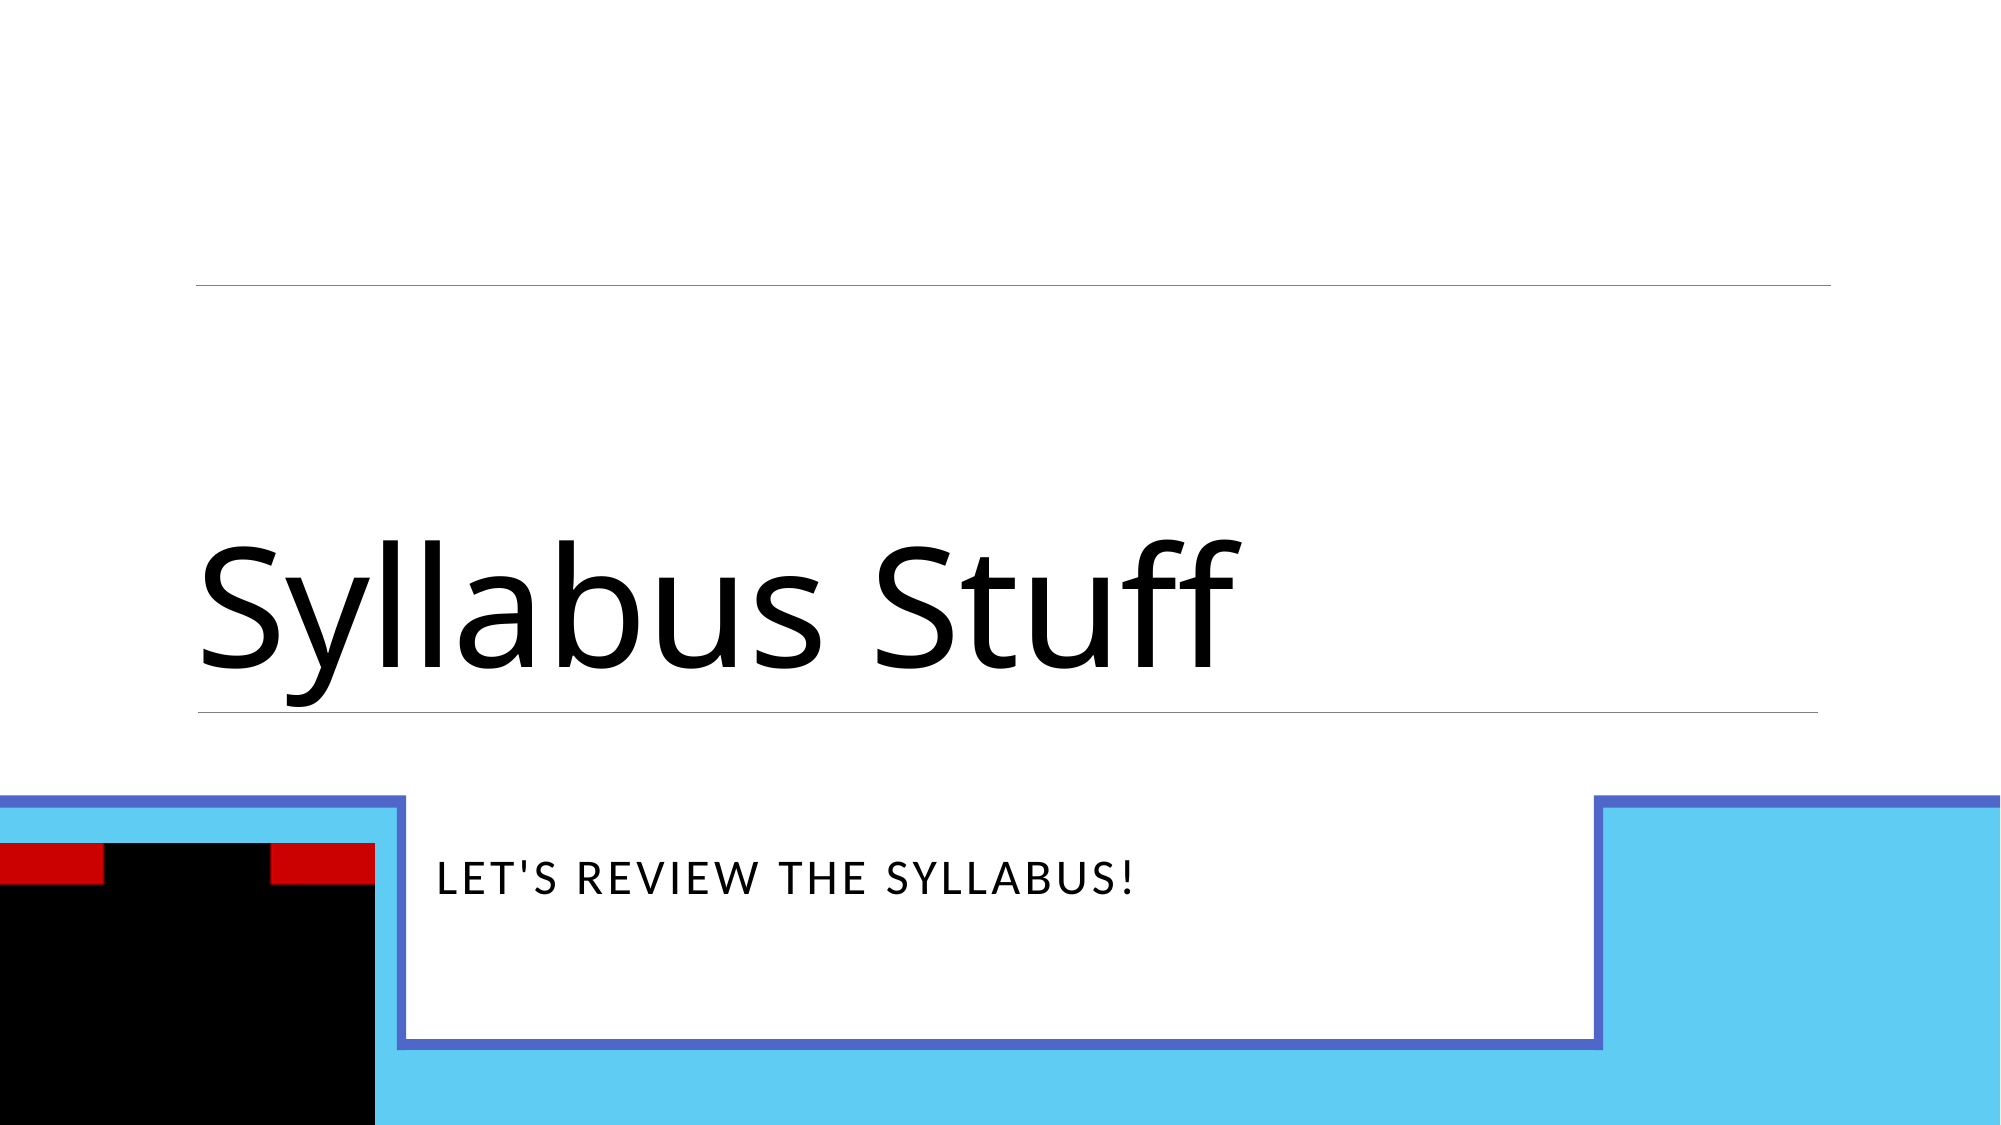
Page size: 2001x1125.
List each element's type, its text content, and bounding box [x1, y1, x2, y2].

list Let's review the syllabus! [421, 730, 1575, 1027]
title Syllabus Stuff [180, 124, 1830, 710]
picture [0, 843, 375, 1125]
